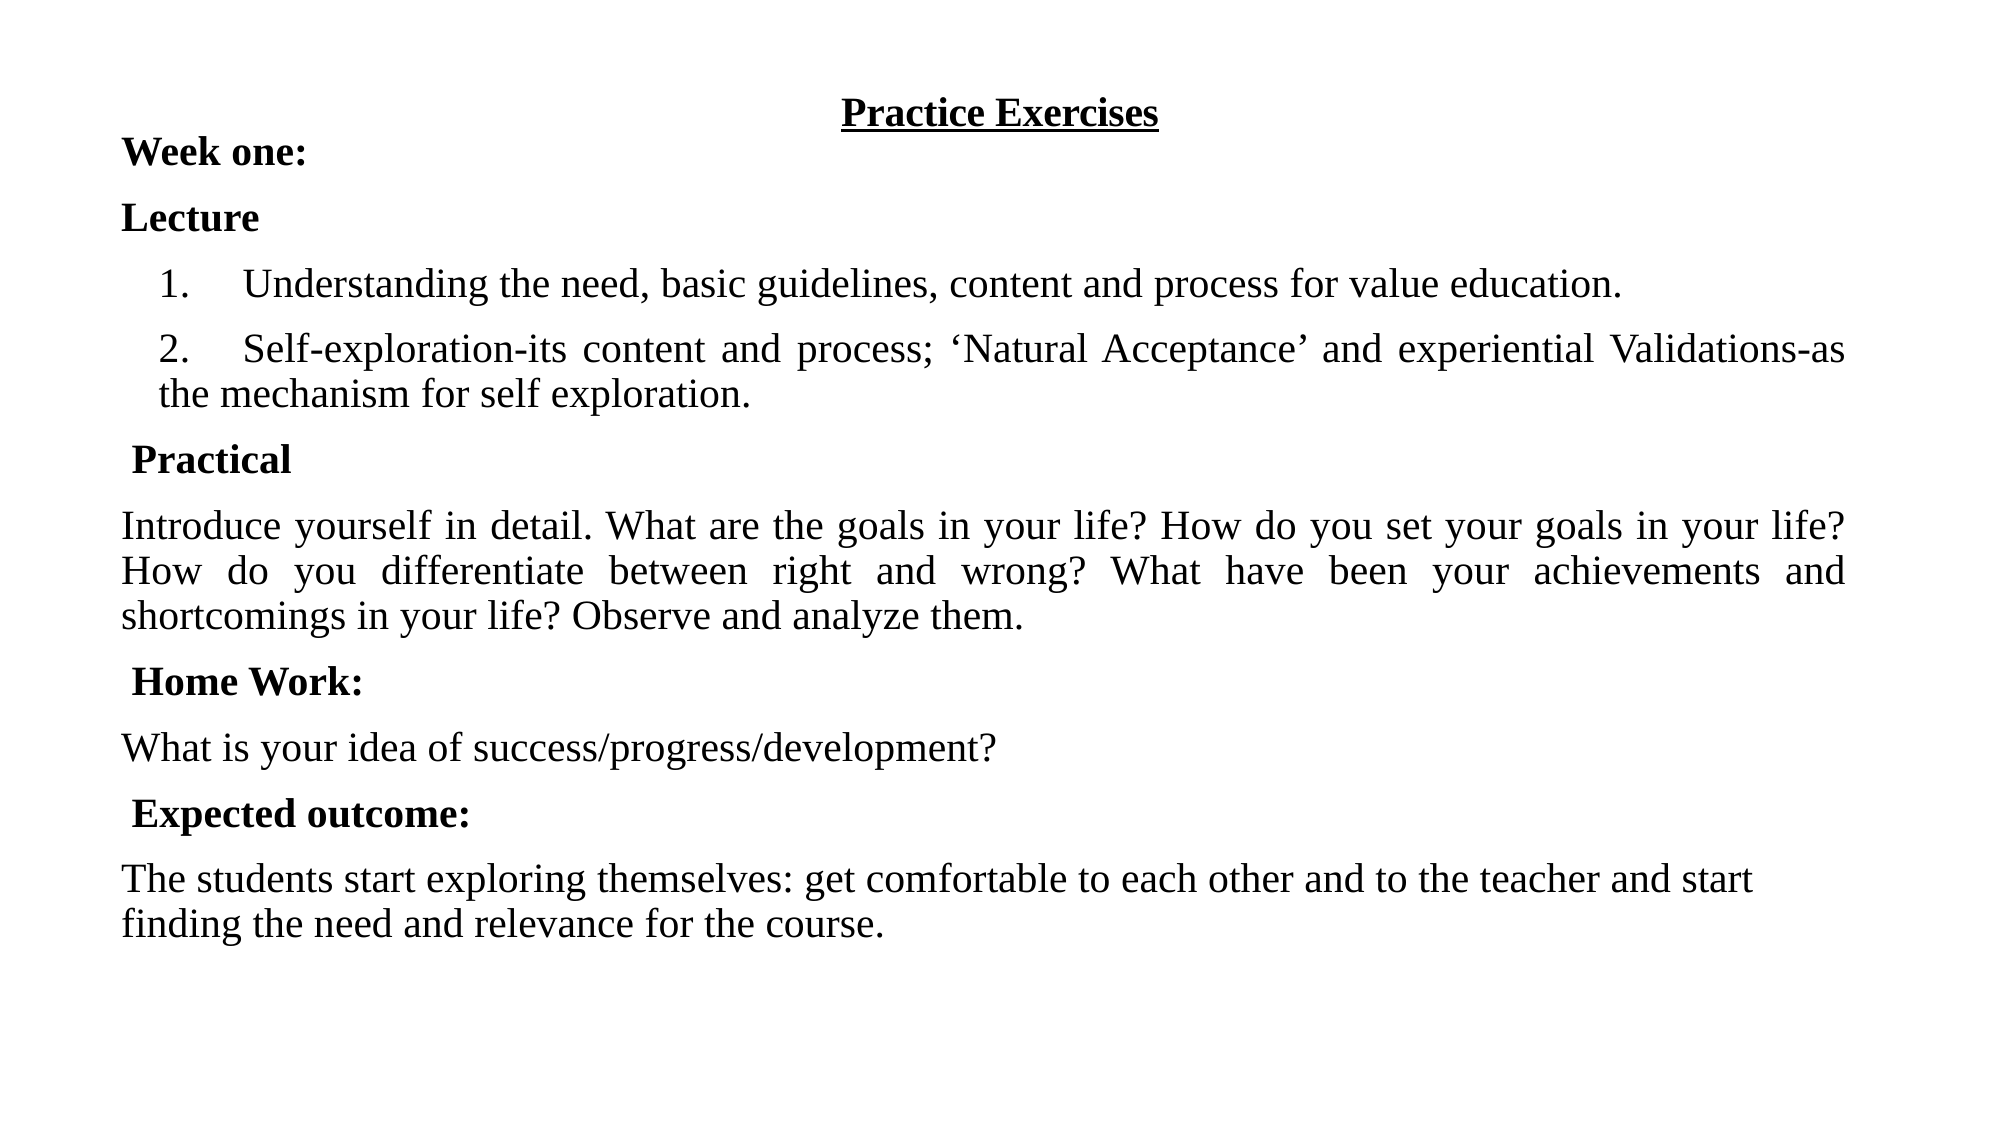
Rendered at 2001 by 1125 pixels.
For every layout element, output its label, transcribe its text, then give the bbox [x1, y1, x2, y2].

text_box Practice Exercises [60, 70, 1940, 143]
subtitle Week one: Lecture 1. Understanding the need, basic guidelines, content and process for value education. 2. Self-exploration-its content and process; ‘Natural Acceptance’ and experiential Validations-as the mechanism for self exploration. Practical Introduce yourself in detail. What are the goals in your life? How do you set your goals in your life? How do you differentiate between right and wrong? What have been your achievements and shortcomings in your life? Observe and analyze them. Home Work: What is your idea of success/progress/development? Expected outcome: The students start exploring themselves: get comfortable to each other and to the teacher and start finding the need and relevance for the course. [106, 143, 1863, 955]
